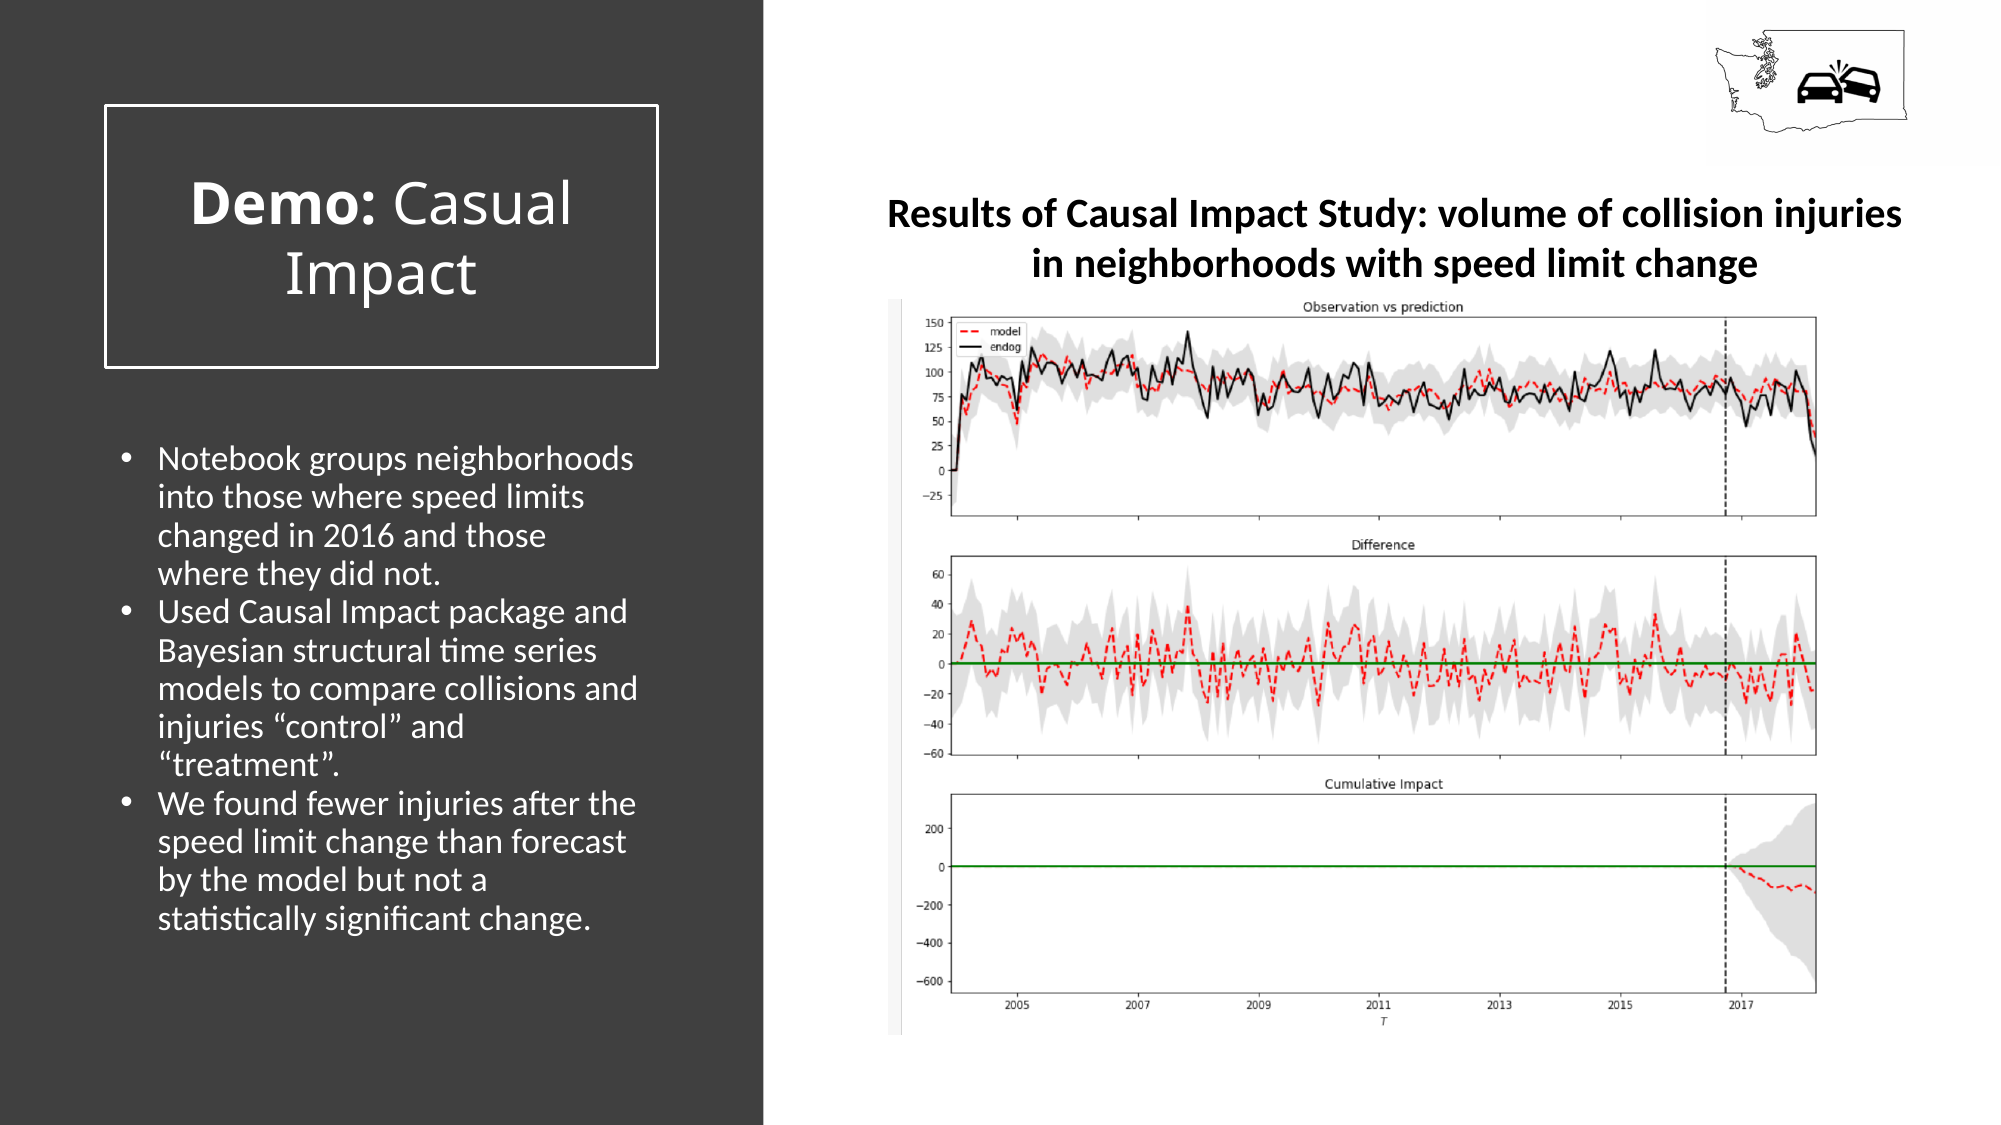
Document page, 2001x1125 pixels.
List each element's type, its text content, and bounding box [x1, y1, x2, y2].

picture [1705, 0, 2000, 166]
text_box [783, 950, 1764, 1063]
picture [887, 299, 1842, 1035]
text_box Demo: Casual Impact [105, 105, 658, 368]
text_box Results of Causal Impact Study: volume of collision injuries in neighborhoods with speed limit change [856, 178, 1935, 344]
text_box Notebook groups neighborhoods into those where speed limits changed in 2016 and those where they did not. Used Causal Impact package and Bayesian structural time series models to compare collisions and injuries “control” and “treatment”. We found fewer injuries after the speed limit change than forecast by the model but not a statistically significant change. [105, 432, 658, 993]
text_box [0, 0, 764, 1125]
